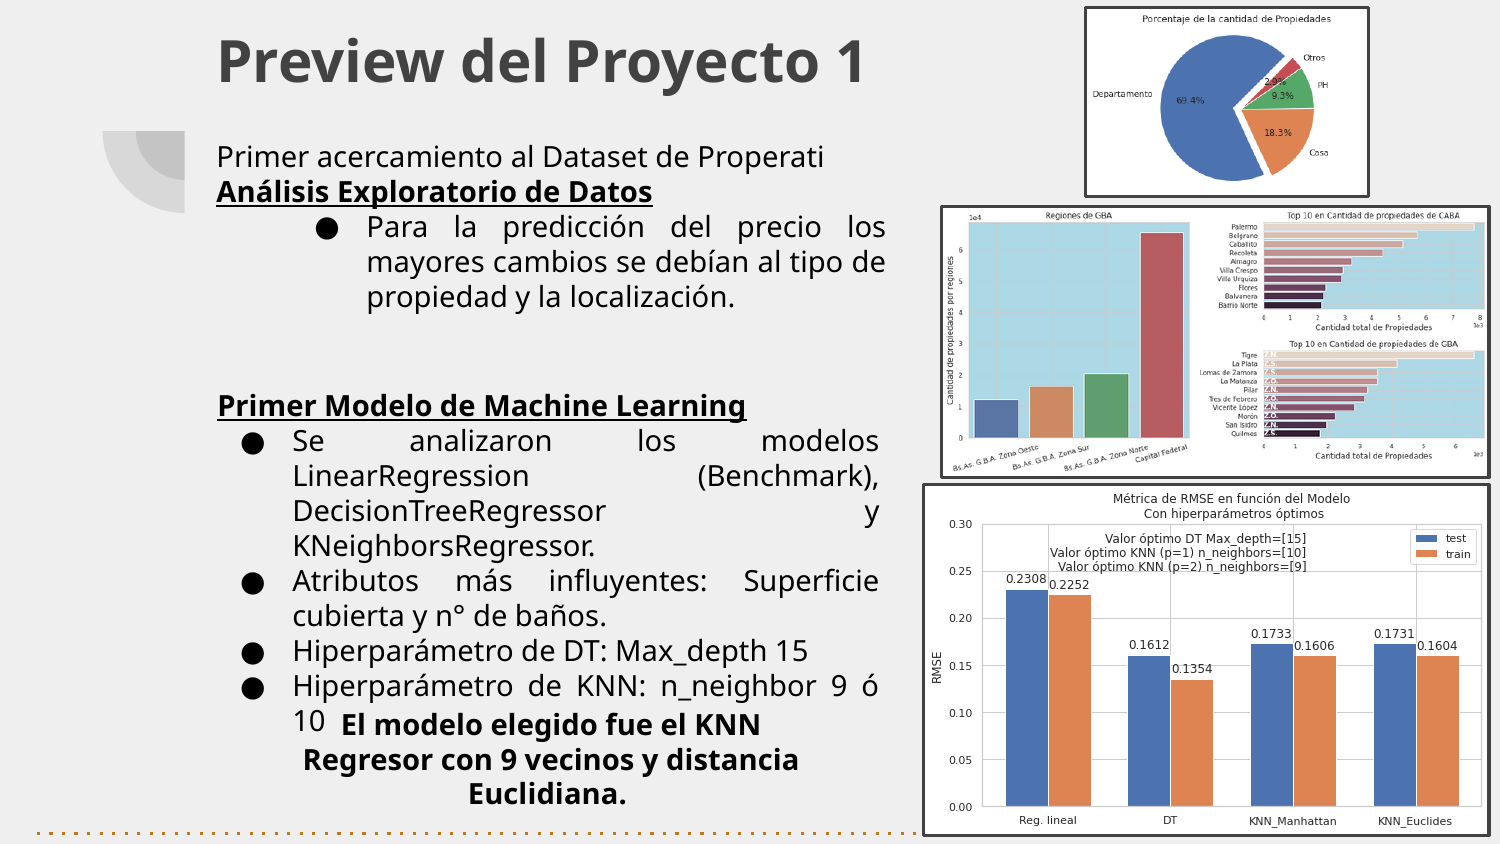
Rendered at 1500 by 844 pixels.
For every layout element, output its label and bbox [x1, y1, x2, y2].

text_box [201, 8, 1488, 372]
text_box [202, 372, 1488, 834]
